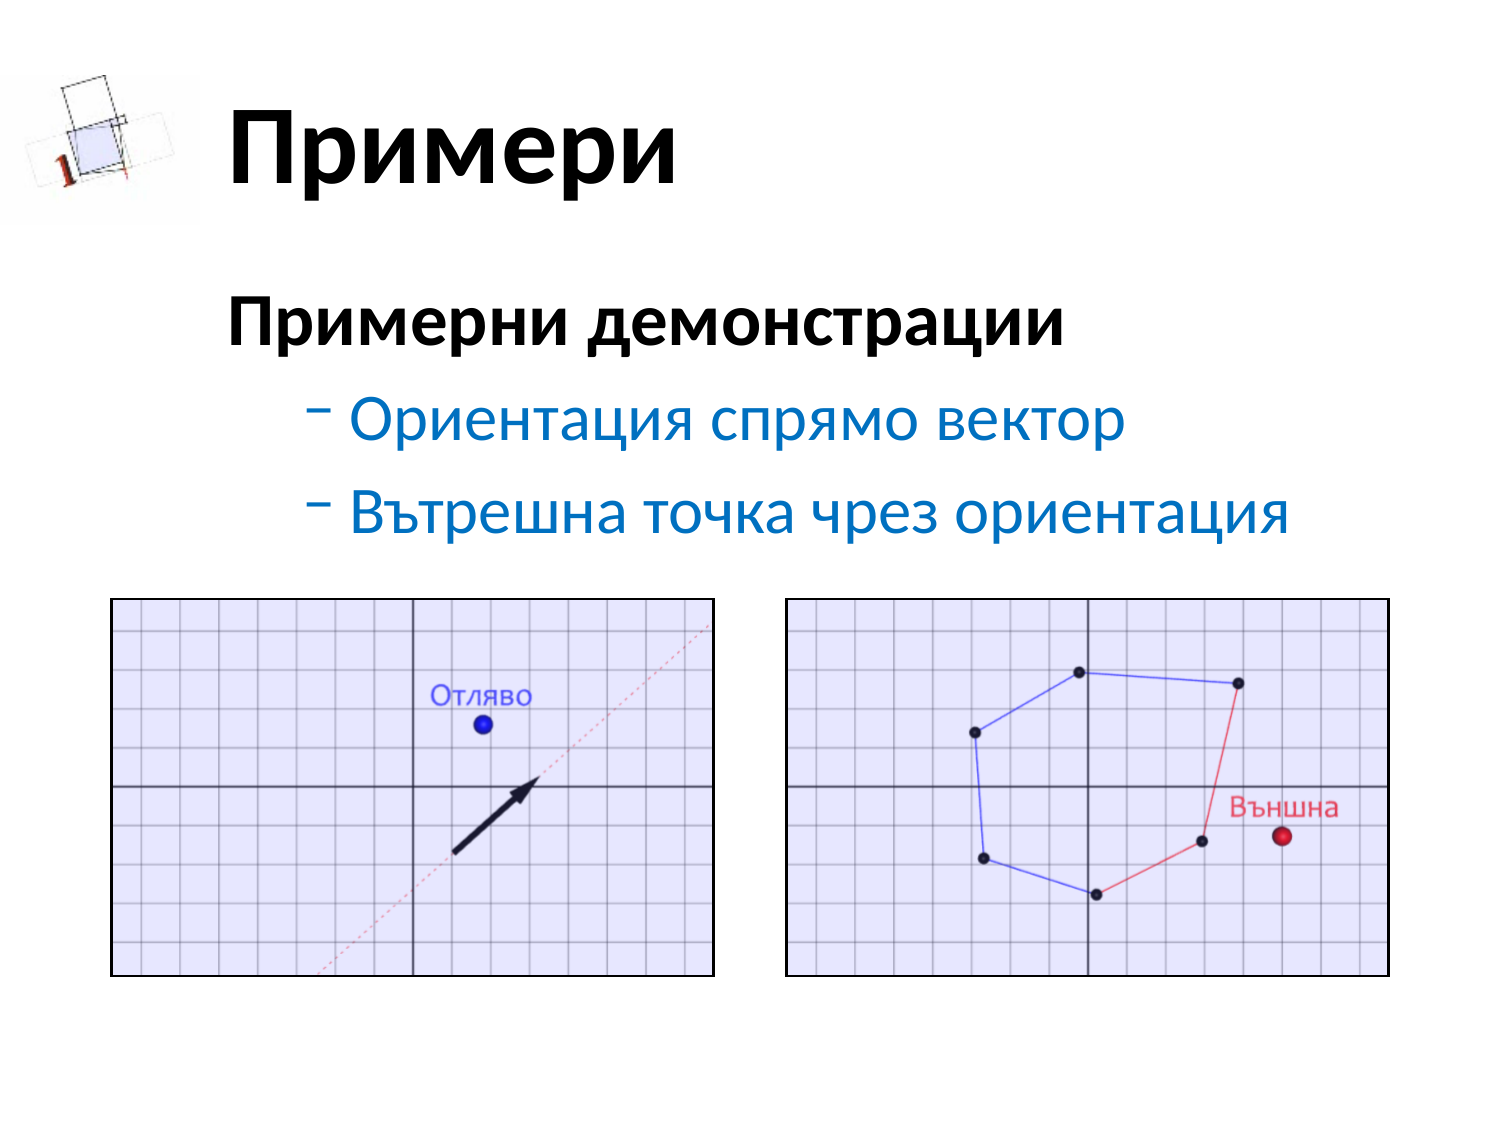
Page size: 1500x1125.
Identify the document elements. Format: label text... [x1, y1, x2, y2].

picture [112, 599, 713, 976]
title Примери [212, 45, 1500, 233]
list Примерни демонстрации Ориентация спрямо вектор Вътрешна точка чрез ориентация [212, 262, 1500, 1100]
picture [787, 599, 1388, 976]
picture [0, 75, 200, 225]
